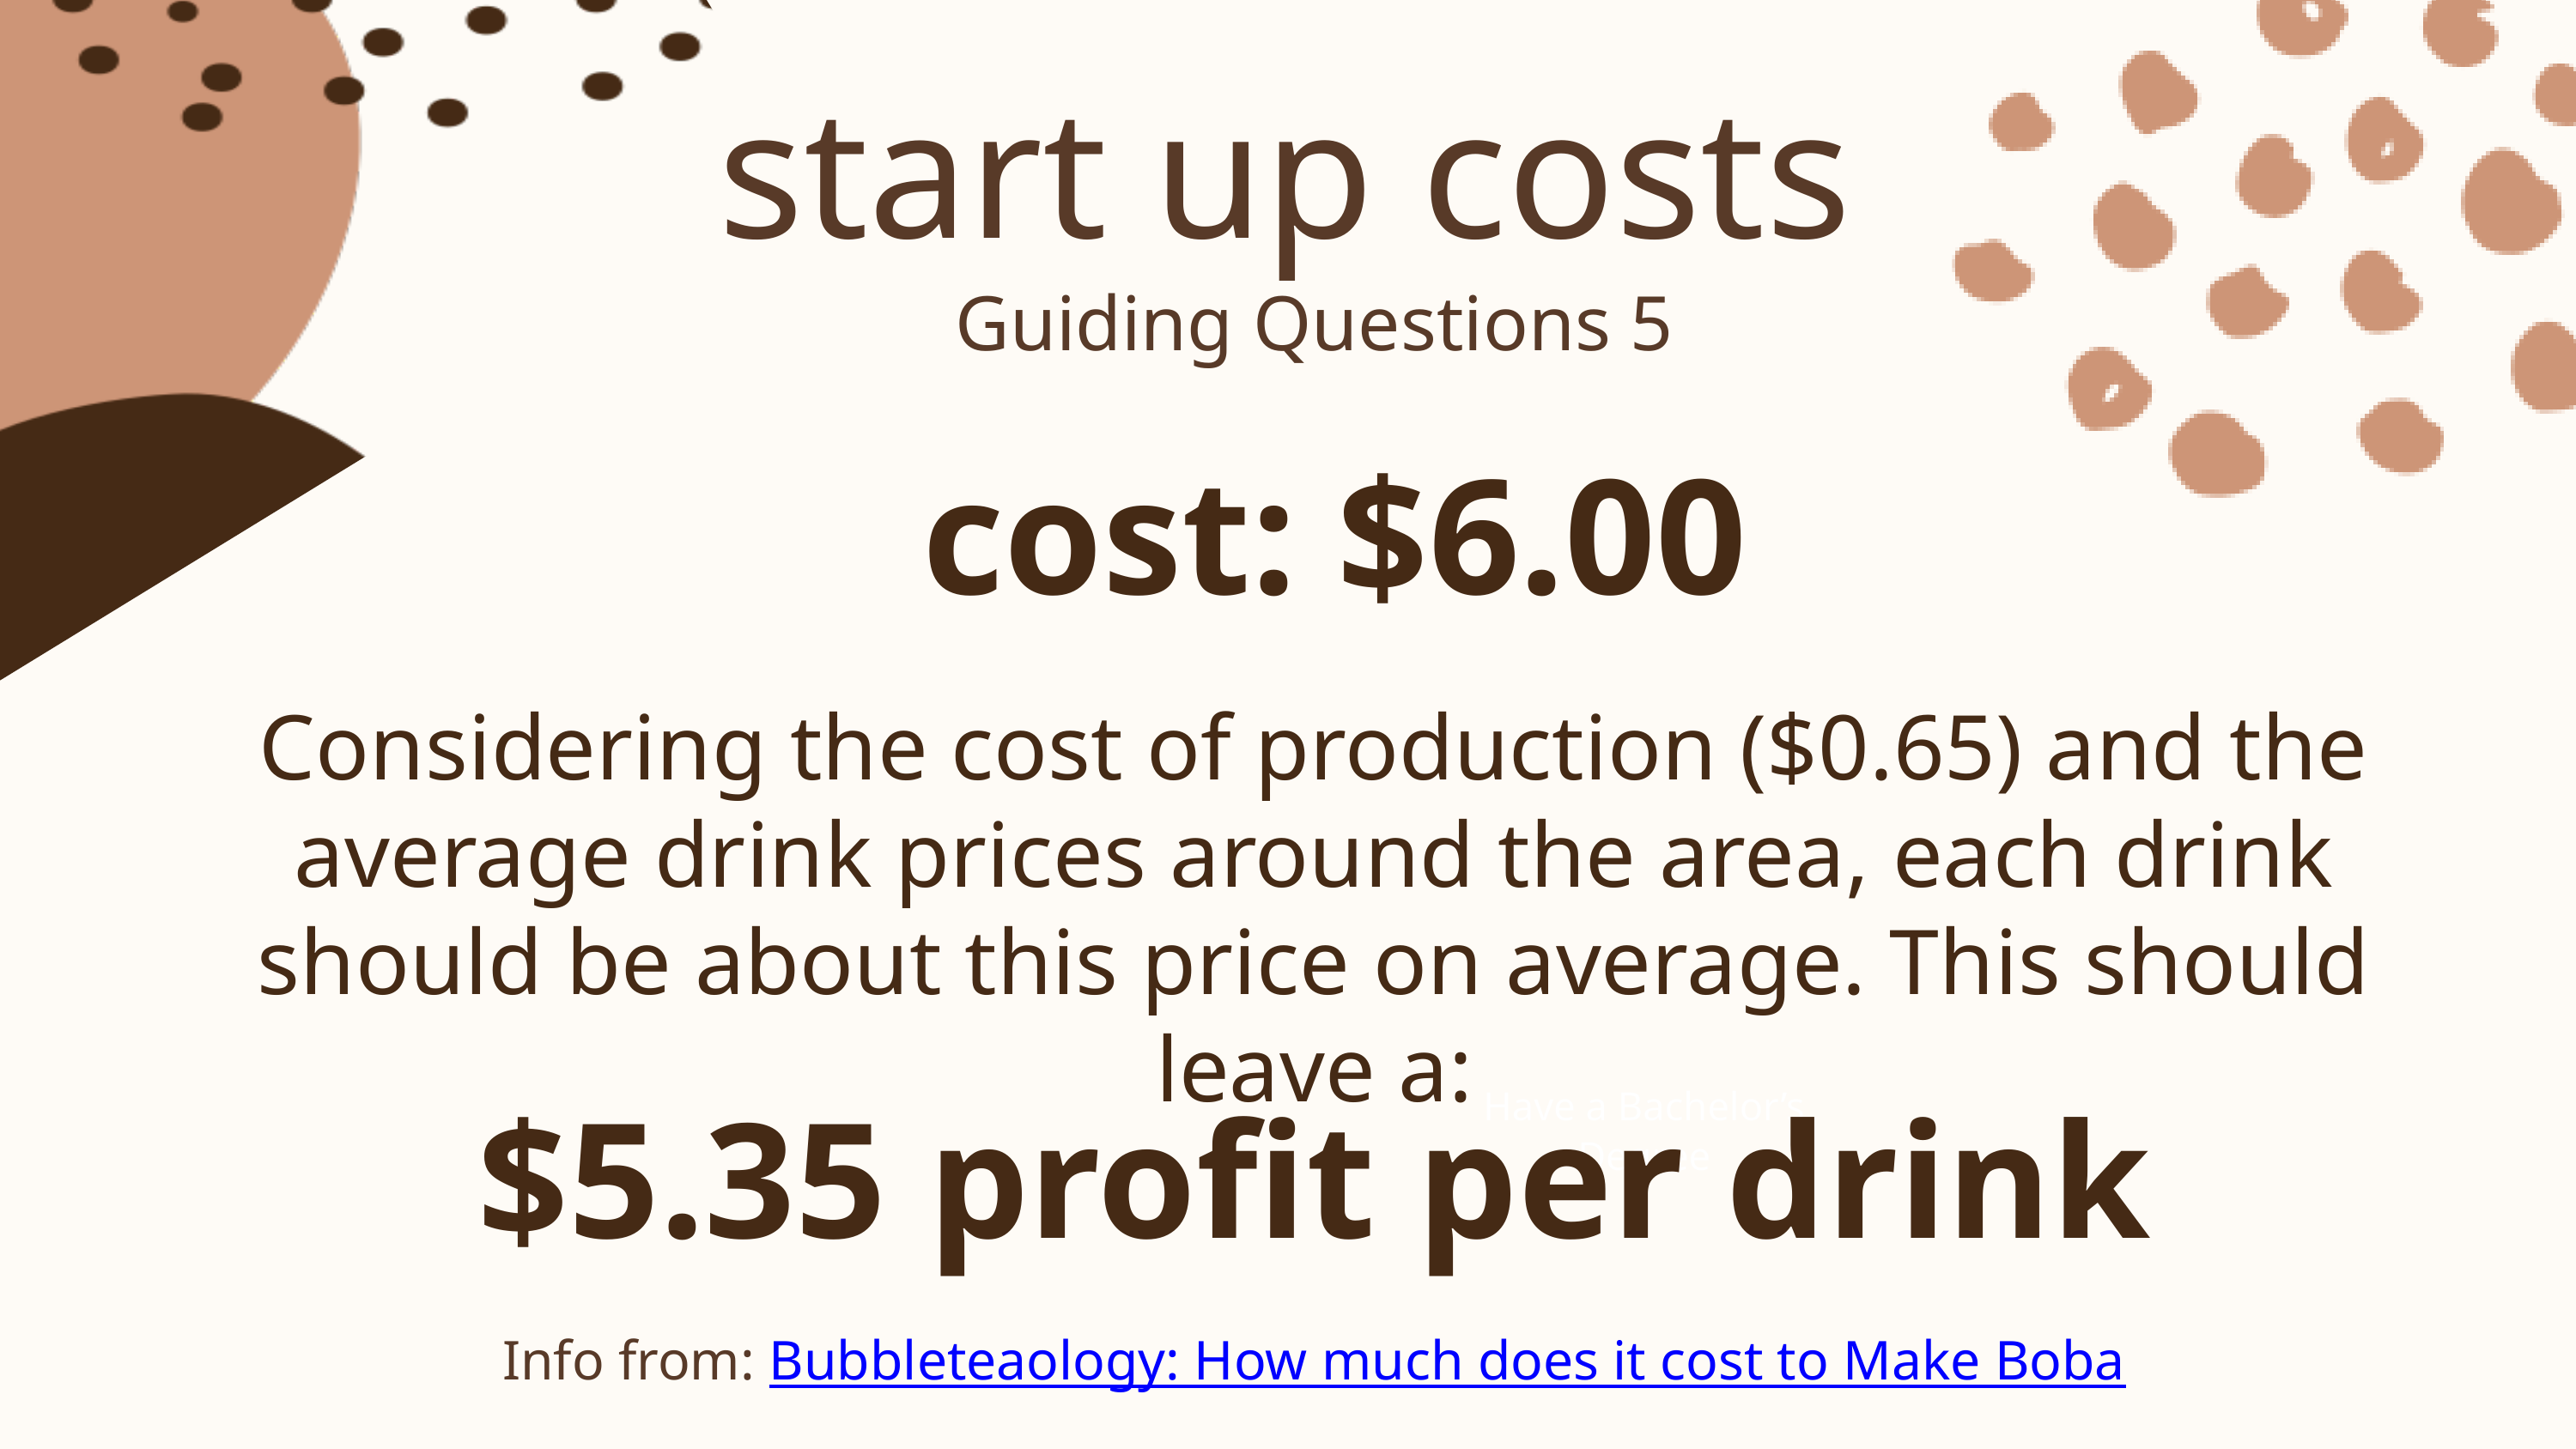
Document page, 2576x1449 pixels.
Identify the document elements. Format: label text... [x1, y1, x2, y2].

text_box $5.35 profit per drink [238, 1078, 2391, 1270]
text_box start up costs [545, 95, 1952, 275]
text_box Guiding Questions 5 [817, 290, 1813, 367]
text_box Info from: Bubbleteaology: How much does it cost to Make Boba [398, 1330, 2231, 1400]
text_box cost: $6.00 [238, 435, 2391, 627]
text_box Considering the cost of production ($0.65) and the average drink prices around the area, each drink should be about this price on average. This should leave a: [238, 689, 2391, 1078]
text_box [0, 0, 765, 681]
text_box [1952, 0, 2576, 498]
